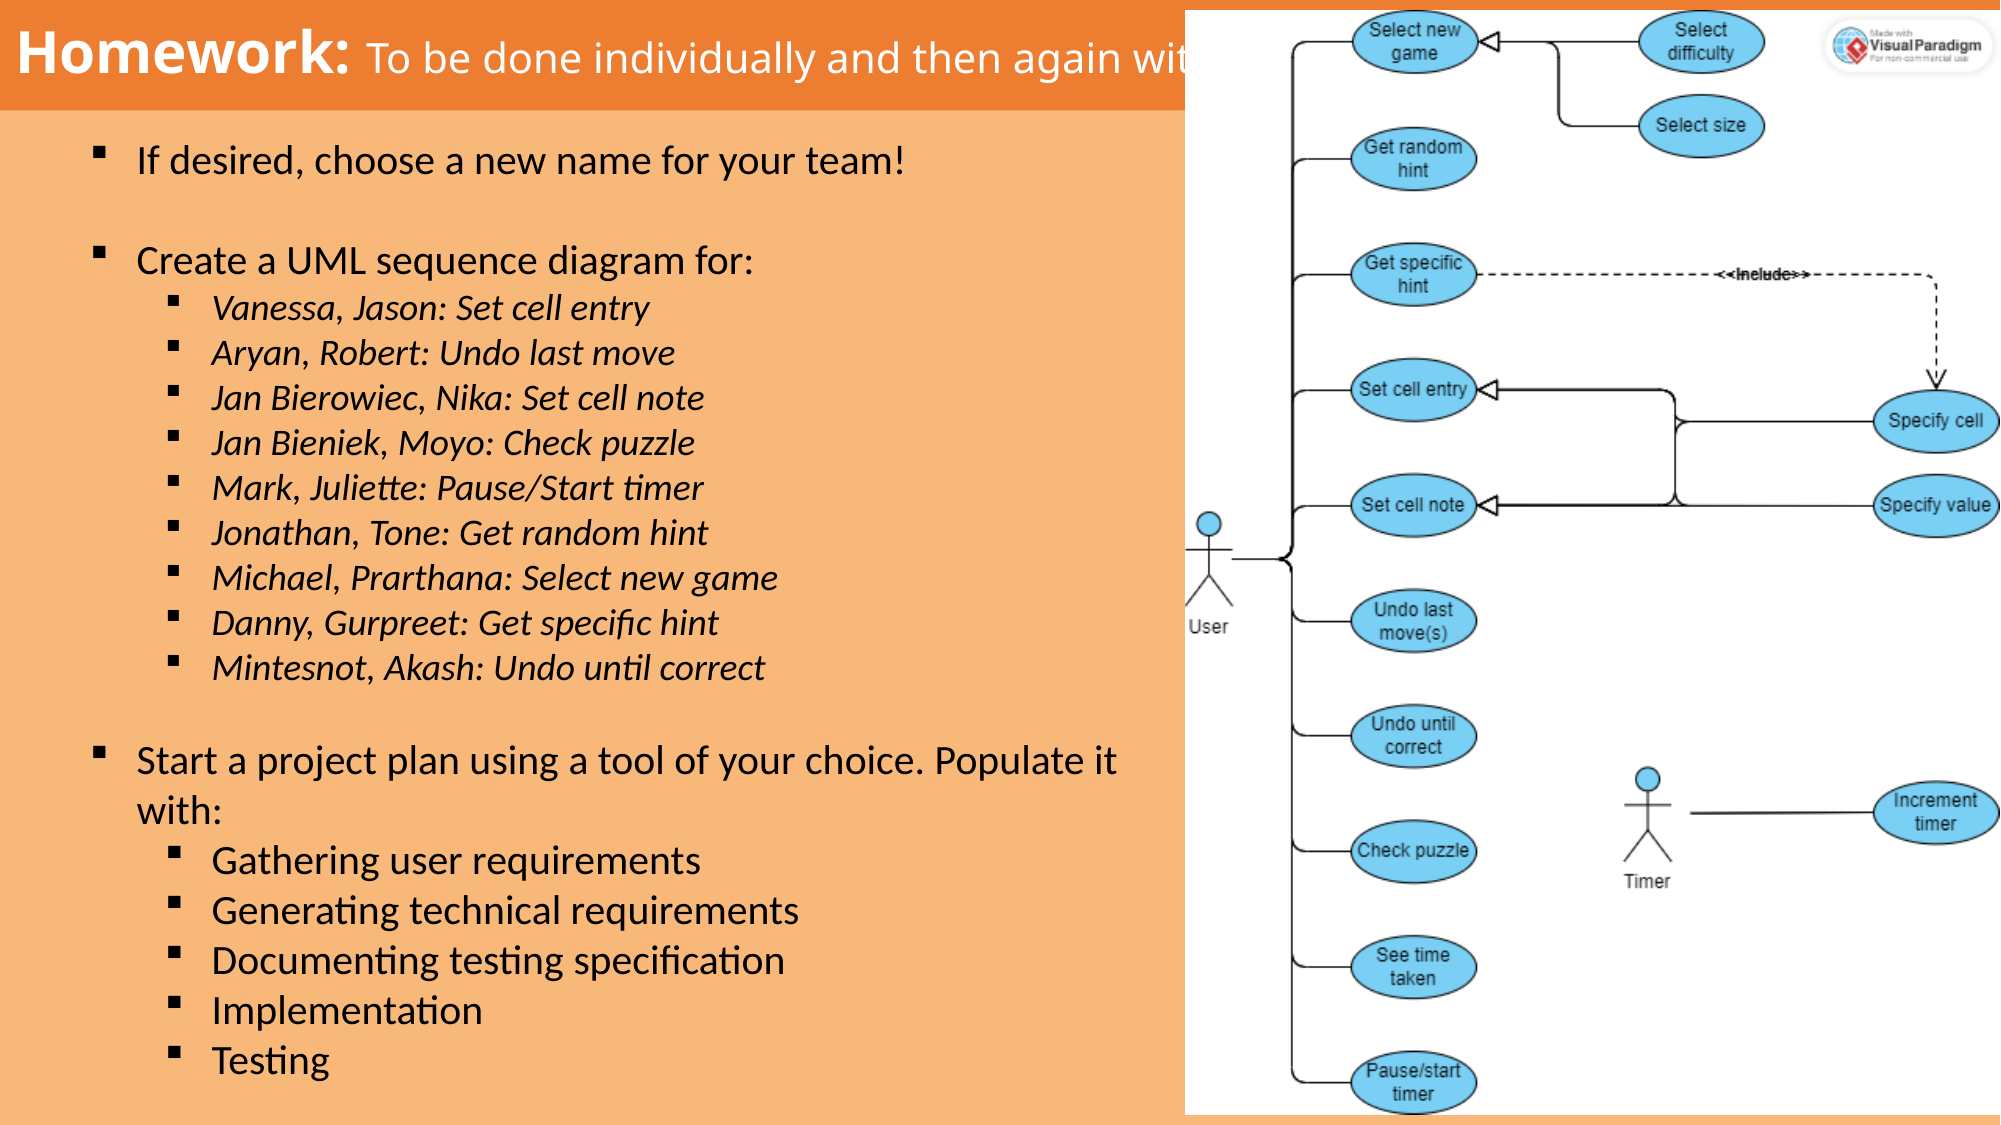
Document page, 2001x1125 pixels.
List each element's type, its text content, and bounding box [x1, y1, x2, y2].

text_box If desired, choose a new name for your team! Create a UML sequence diagram for: Vanessa, Jason: Set cell entry Aryan, Robert: Undo last move Jan Bierowiec, Nika: Set cell note Jan Bieniek, Moyo: Check puzzle Mark, Juliette: Pause/Start timer Jonathan, Tone: Get random hint Michael, Prarthana: Select new game Danny, Gurpreet: Get specific hint Mintesnot, Akash: Undo until correct Start a project plan using a tool of your choice. Populate it with: Gathering user requirements Generating technical requirements Documenting testing specification Implementation Testing [0, 125, 1185, 1091]
slide_number 15 [1550, 1115, 2000, 1125]
picture [1185, 10, 2000, 1115]
title Homework: To be done individually and then again with AI [0, 0, 2000, 111]
